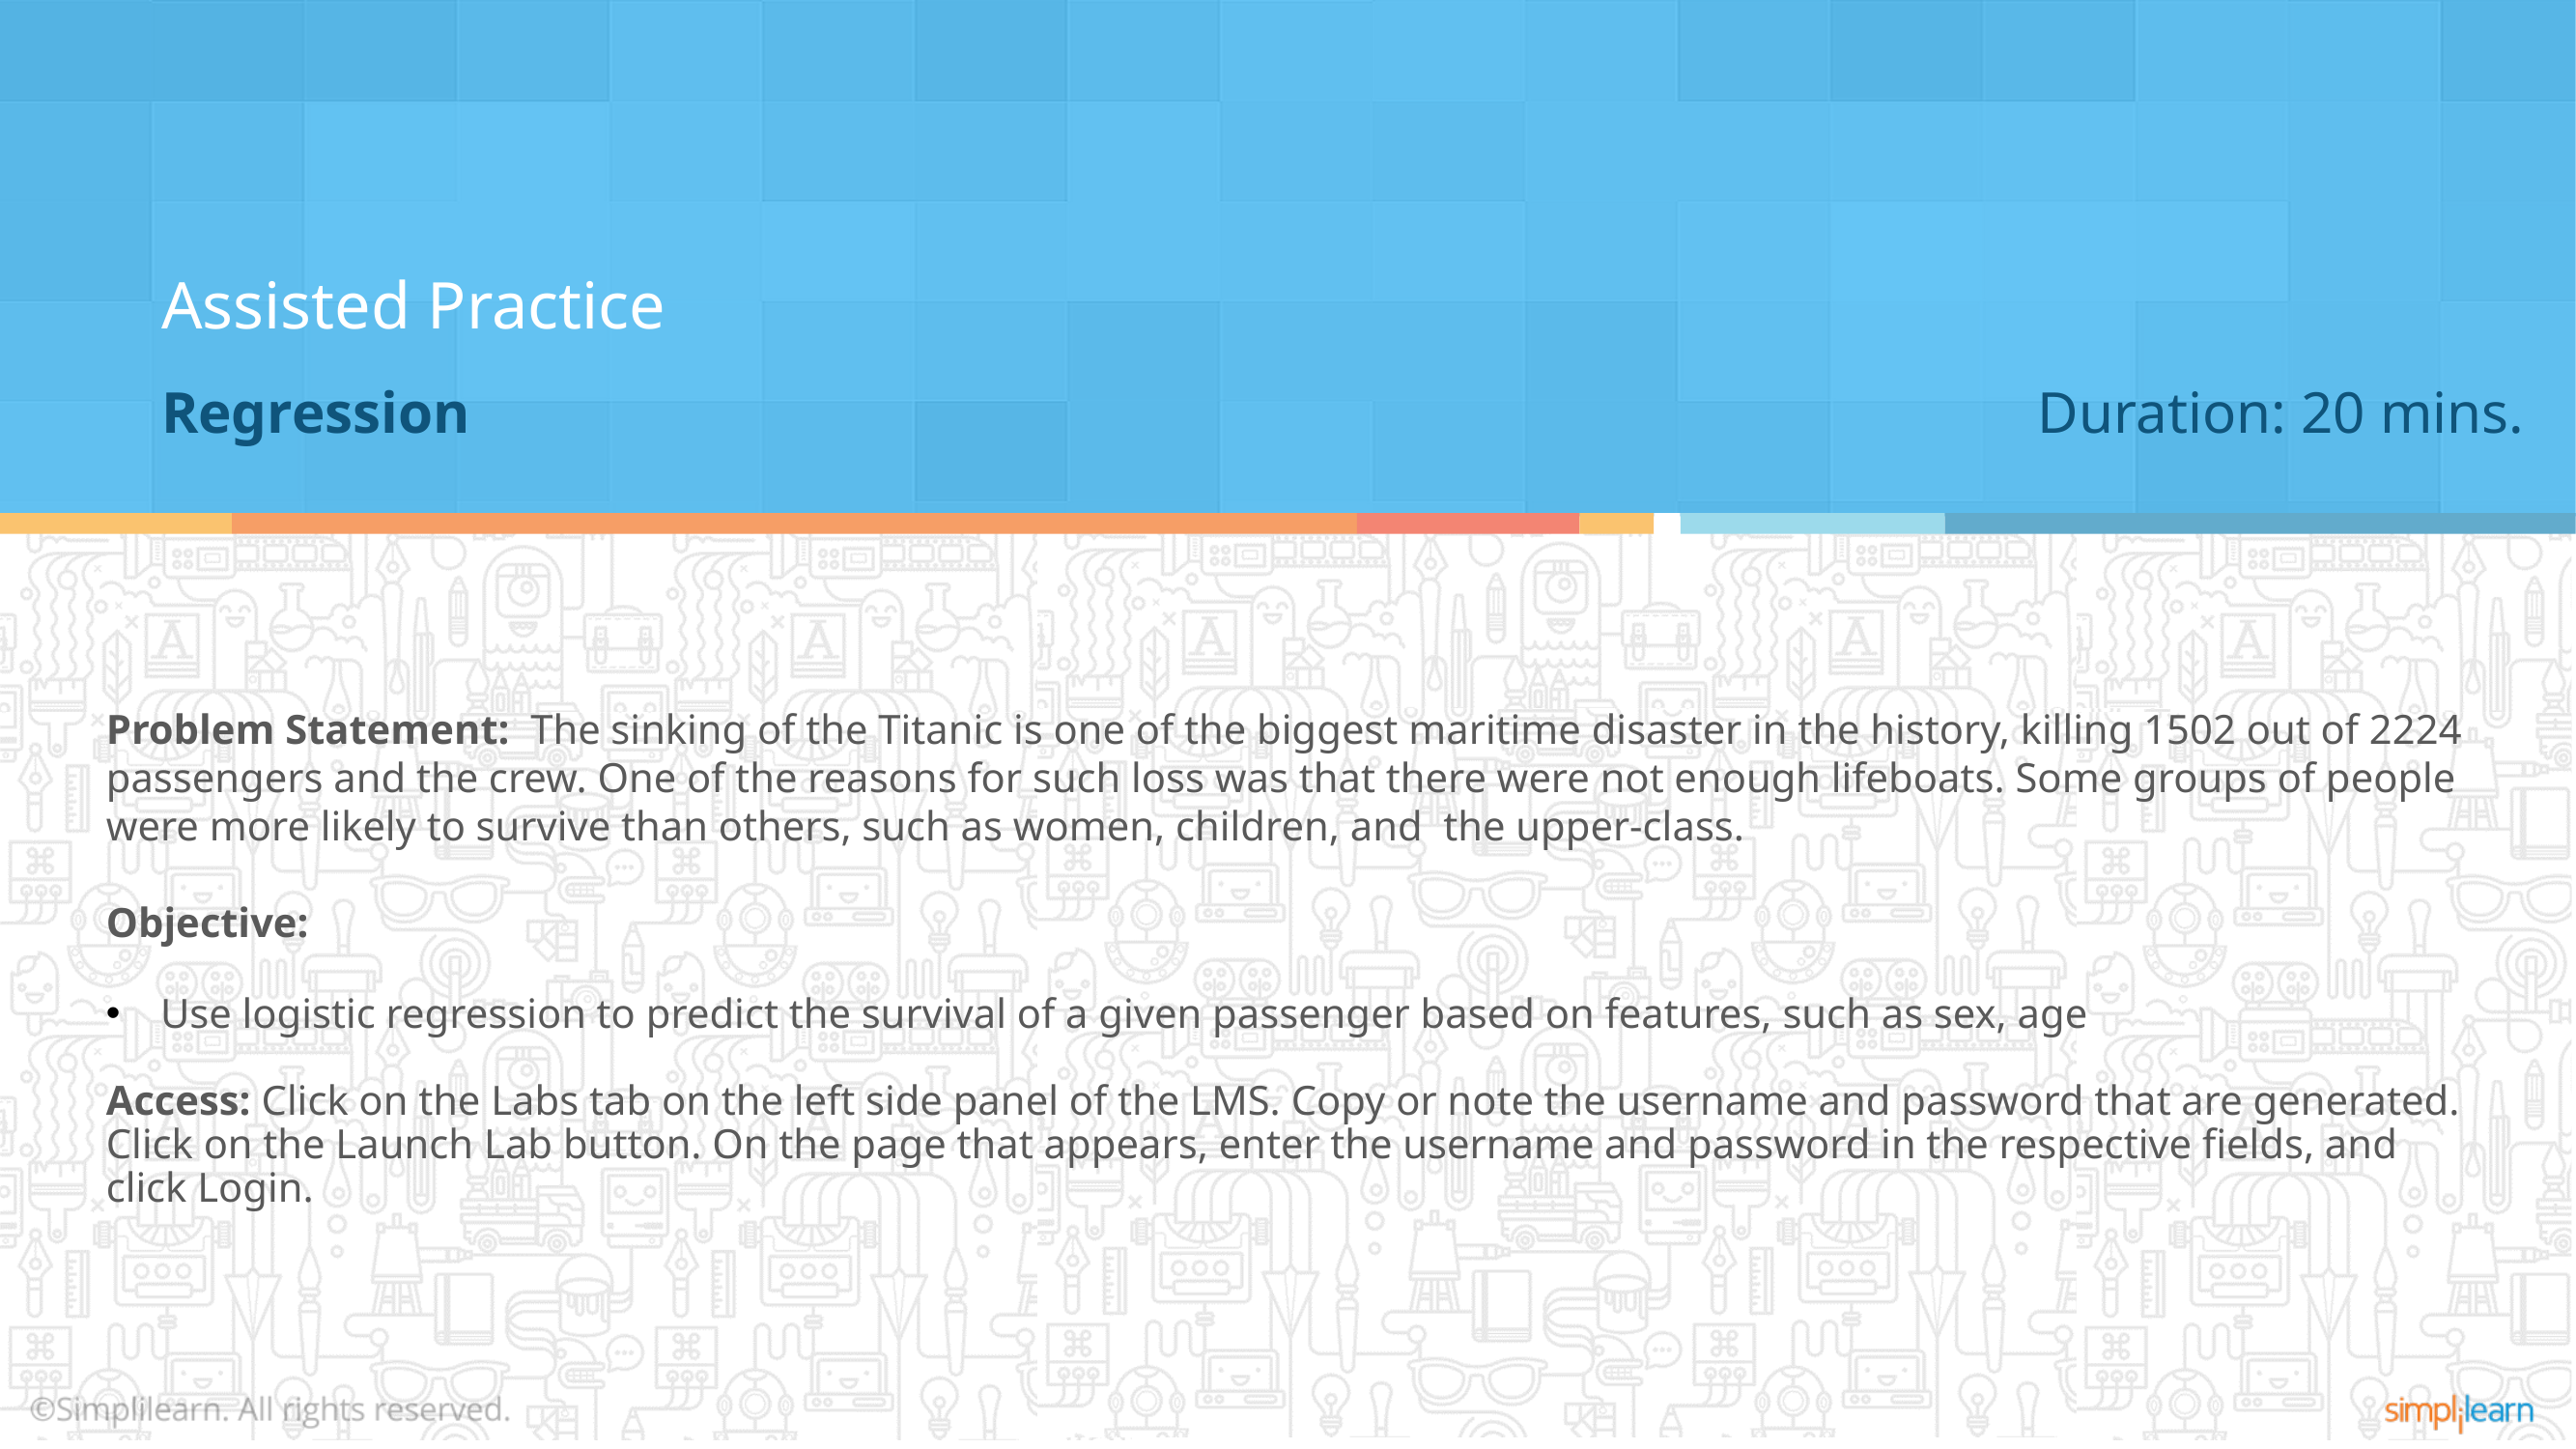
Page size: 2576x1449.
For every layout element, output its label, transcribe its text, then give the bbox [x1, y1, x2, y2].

text_box Duration: 20 mins. [2023, 386, 2576, 444]
text_box Problem Statement: The sinking of the Titanic is one of the biggest maritime disaster in the history, killing 1502 out of 2224 passengers and the crew. One of the reasons for such loss was that there were not enough lifeboats. Some groups of people were more likely to survive than others, such as women, children, and the upper-class. Objective: Use logistic regression to predict the survival of a given passenger based on features, such as sex, age Access: Click on the Labs tab on the left side panel of the LMS. Copy or note the username and password that are generated. Click on the Launch Lab button. On the page that appears, enter the username and password in the respective fields, and click Login. [91, 775, 2480, 1183]
list Assisted Practice [147, 266, 2109, 351]
list Regression [147, 377, 2264, 454]
picture [0, 0, 2576, 1449]
